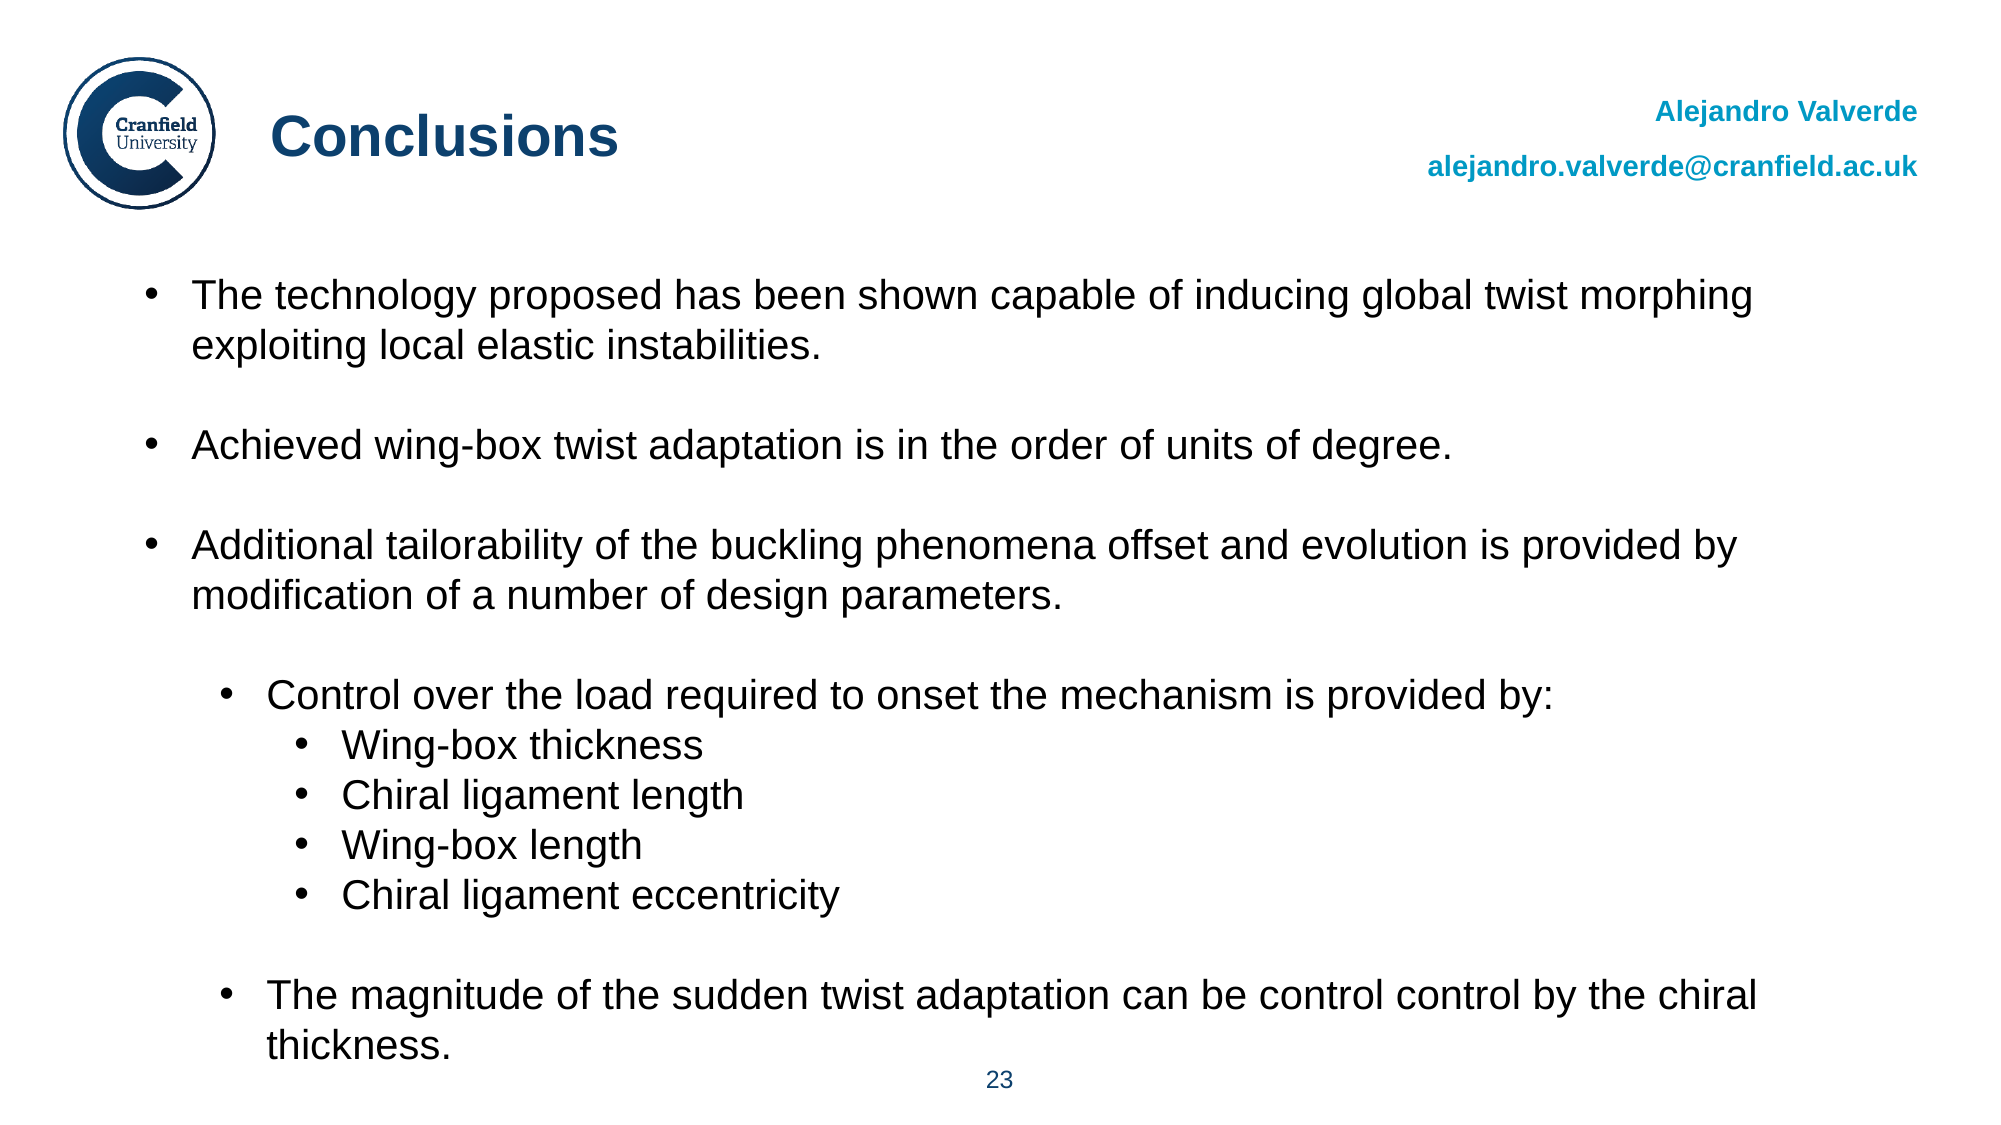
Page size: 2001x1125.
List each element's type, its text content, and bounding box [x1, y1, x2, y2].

picture [59, 53, 219, 213]
text_box The technology proposed has been shown capable of inducing global twist morphing exploiting local elastic instabilities. Achieved wing-box twist adaptation is in the order of units of degree. Additional tailorability of the buckling phenomena offset and evolution is provided by modification of a number of design parameters. Control over the load required to onset the mechanism is provided by: Wing-box thickness Chiral ligament length Wing-box length Chiral ligament eccentricity The magnitude of the sudden twist adaptation can be control control by the chiral thickness. [129, 260, 1933, 1076]
list Alejandro Valverde alejandro.valverde@cranfield.ac.uk [1346, 66, 1933, 208]
list Conclusions [255, 66, 1487, 209]
